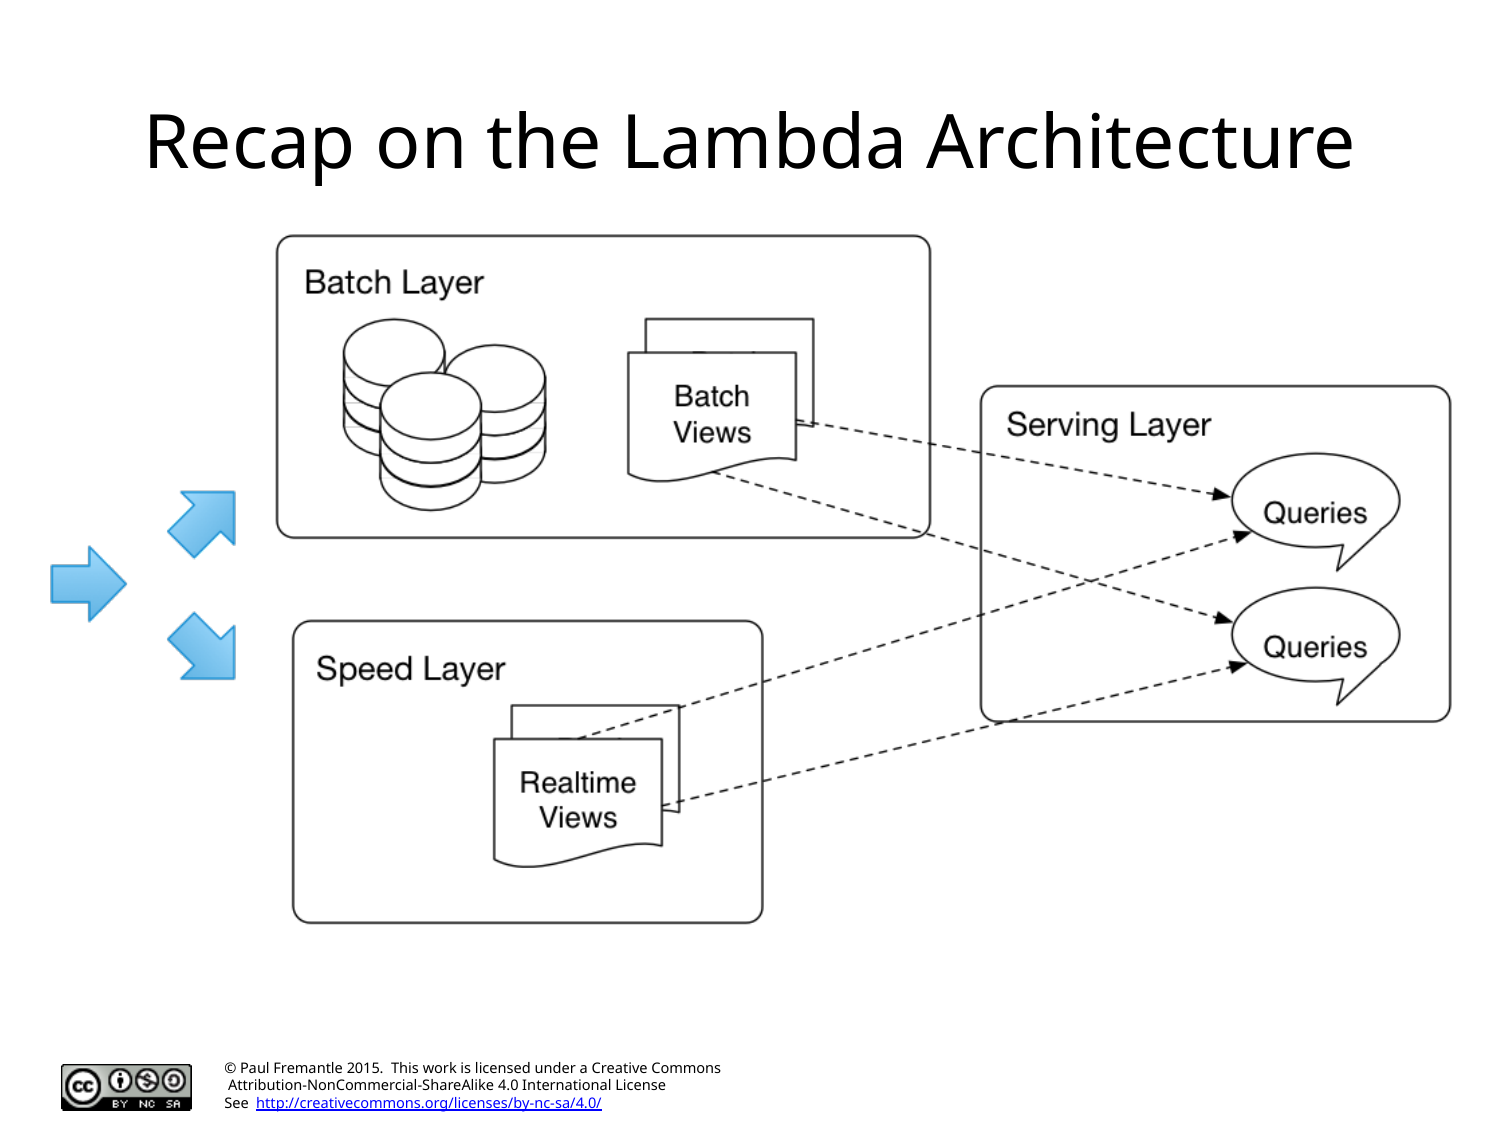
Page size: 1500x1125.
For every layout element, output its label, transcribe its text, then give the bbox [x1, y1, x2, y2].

picture [47, 232, 1453, 927]
title Recap on the Lambda Architecture [75, 45, 1425, 230]
picture [61, 1064, 192, 1111]
